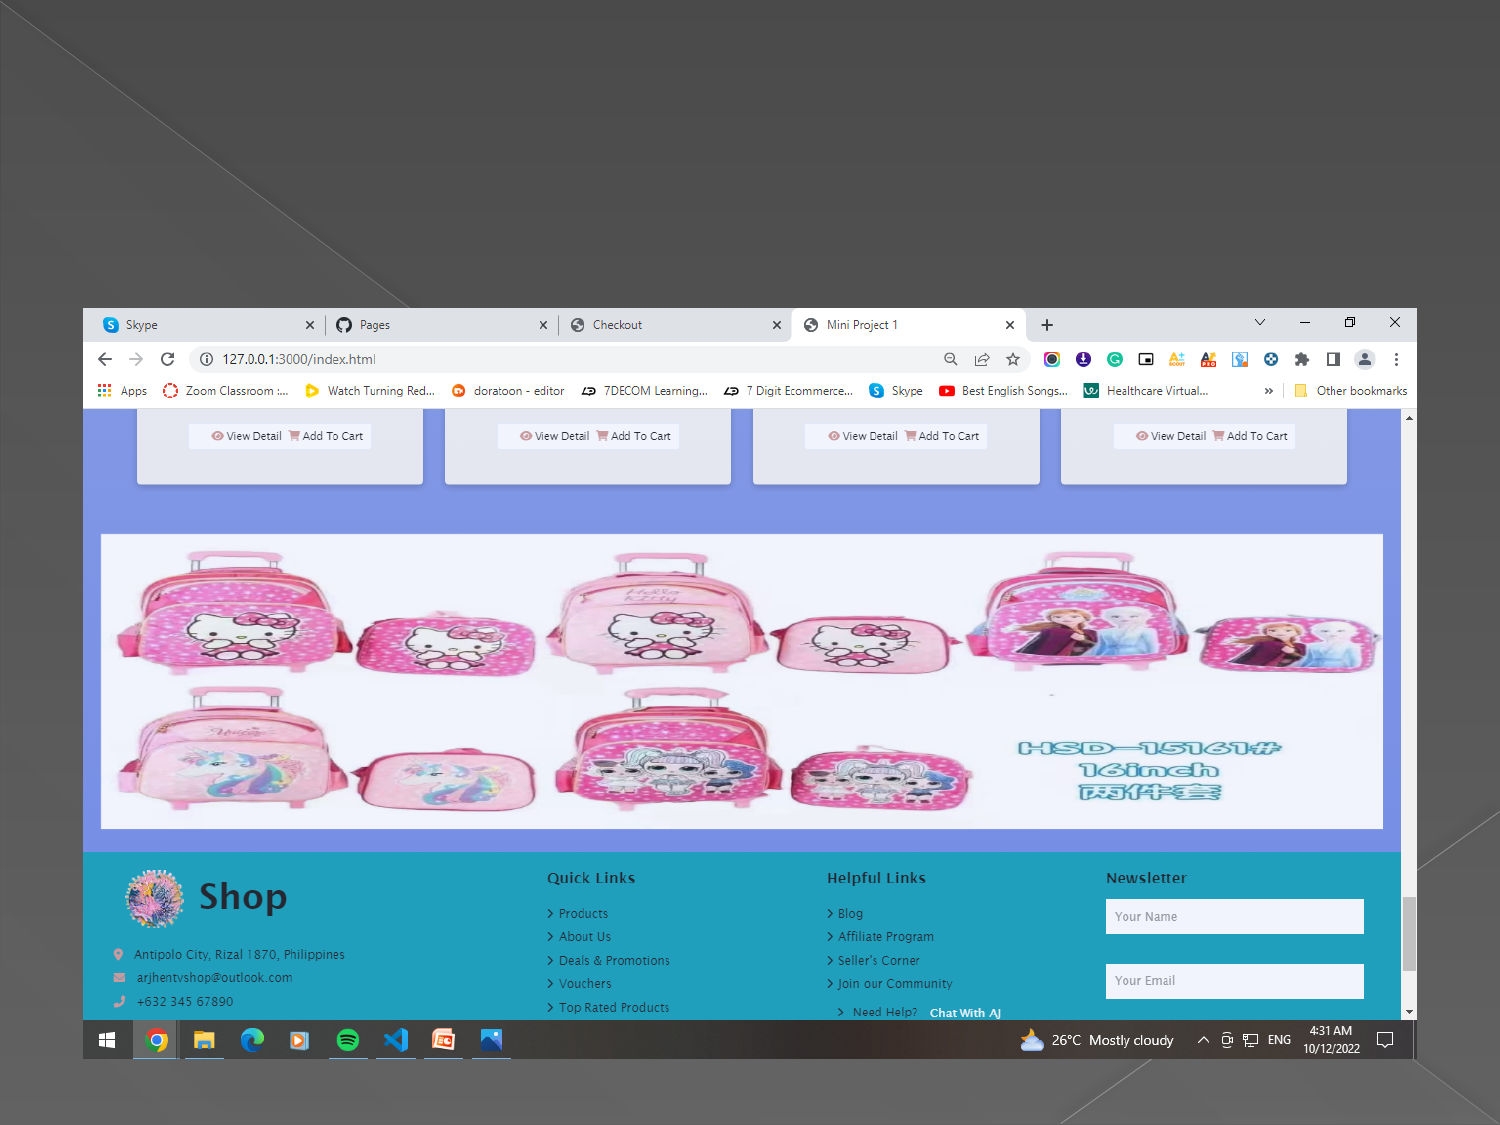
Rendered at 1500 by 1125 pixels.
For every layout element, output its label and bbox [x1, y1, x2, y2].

list [82, 308, 1418, 1060]
